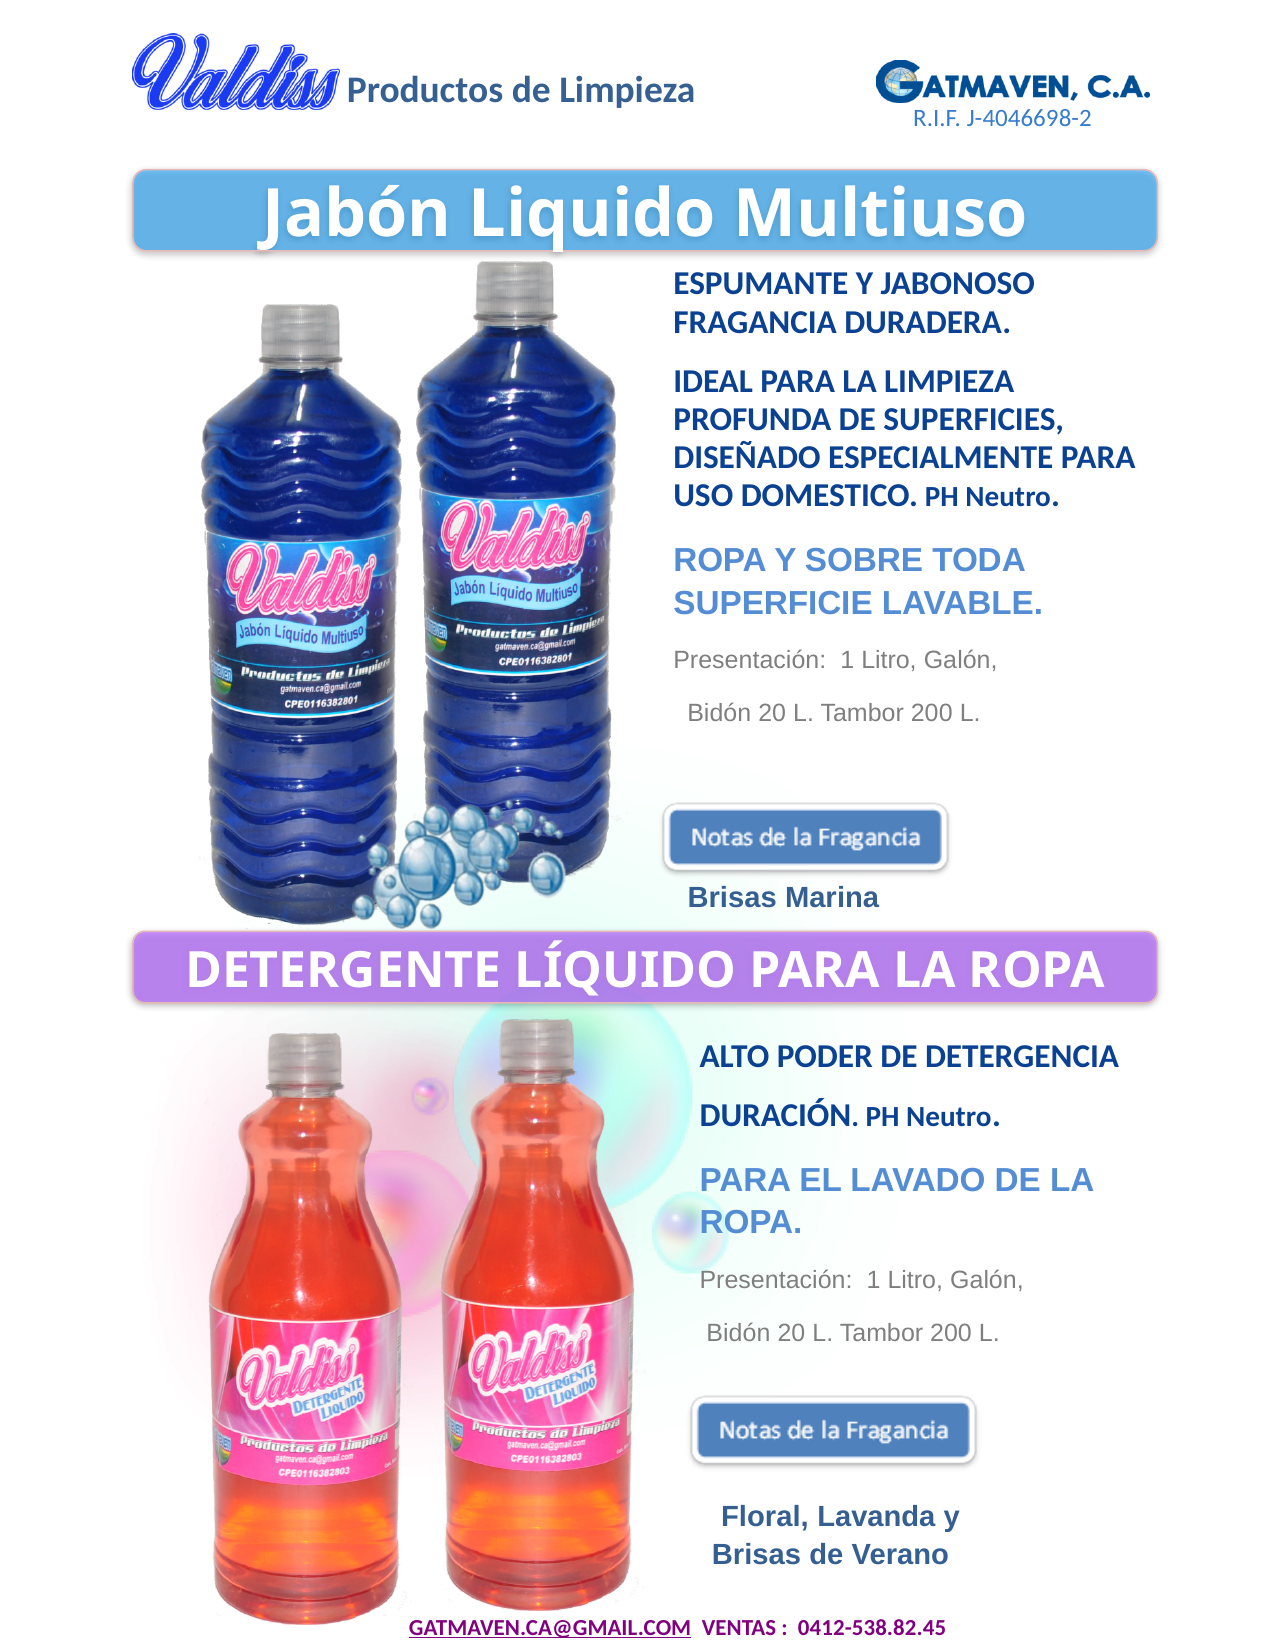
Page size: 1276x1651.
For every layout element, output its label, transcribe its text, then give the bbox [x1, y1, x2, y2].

table_header ESPUMANTE Y JABONOSO FRAGANCIA DURADERA. IDEAL PARA LA LIMPIEZA PROFUNDA DE SUPERFICIES, DISEÑADO ESPECIALMENTE PARA USO DOMESTICO. PH Neutro. ROPA Y SOBRE TODA SUPERFICIE LAVABLE. Presentación: 1 Litro, Galón, Bidón 20 L. Tambor 200 L. [659, 265, 1180, 727]
picture [132, 33, 340, 110]
table_header Floral, Lavanda y Brisas de Verano [697, 1491, 1047, 1577]
text_box Jabón Liquido Multiuso [132, 168, 1159, 252]
text_box R.I.F. J-4046698-2 [898, 110, 1108, 140]
text_box GATMAVEN.CA@GMAIL.COM VENTAS : 0412-538.82.45 [415, 1604, 962, 1647]
text_box DETERGENTE LÍQUIDO PARA LA ROPA [1040, 930, 1159, 1004]
text_box Productos de Limpieza [338, 57, 720, 117]
table_header ALTO PODER DE DETERGENCIA DURACIÓN. PH Neutro. PARA EL LAVADO DE LA ROPA. Presentación: 1 Litro, Galón, Bidón 20 L. Tambor 200 L. [1040, 1038, 1207, 1469]
picture [82, 253, 1035, 1640]
picture [876, 59, 1150, 103]
